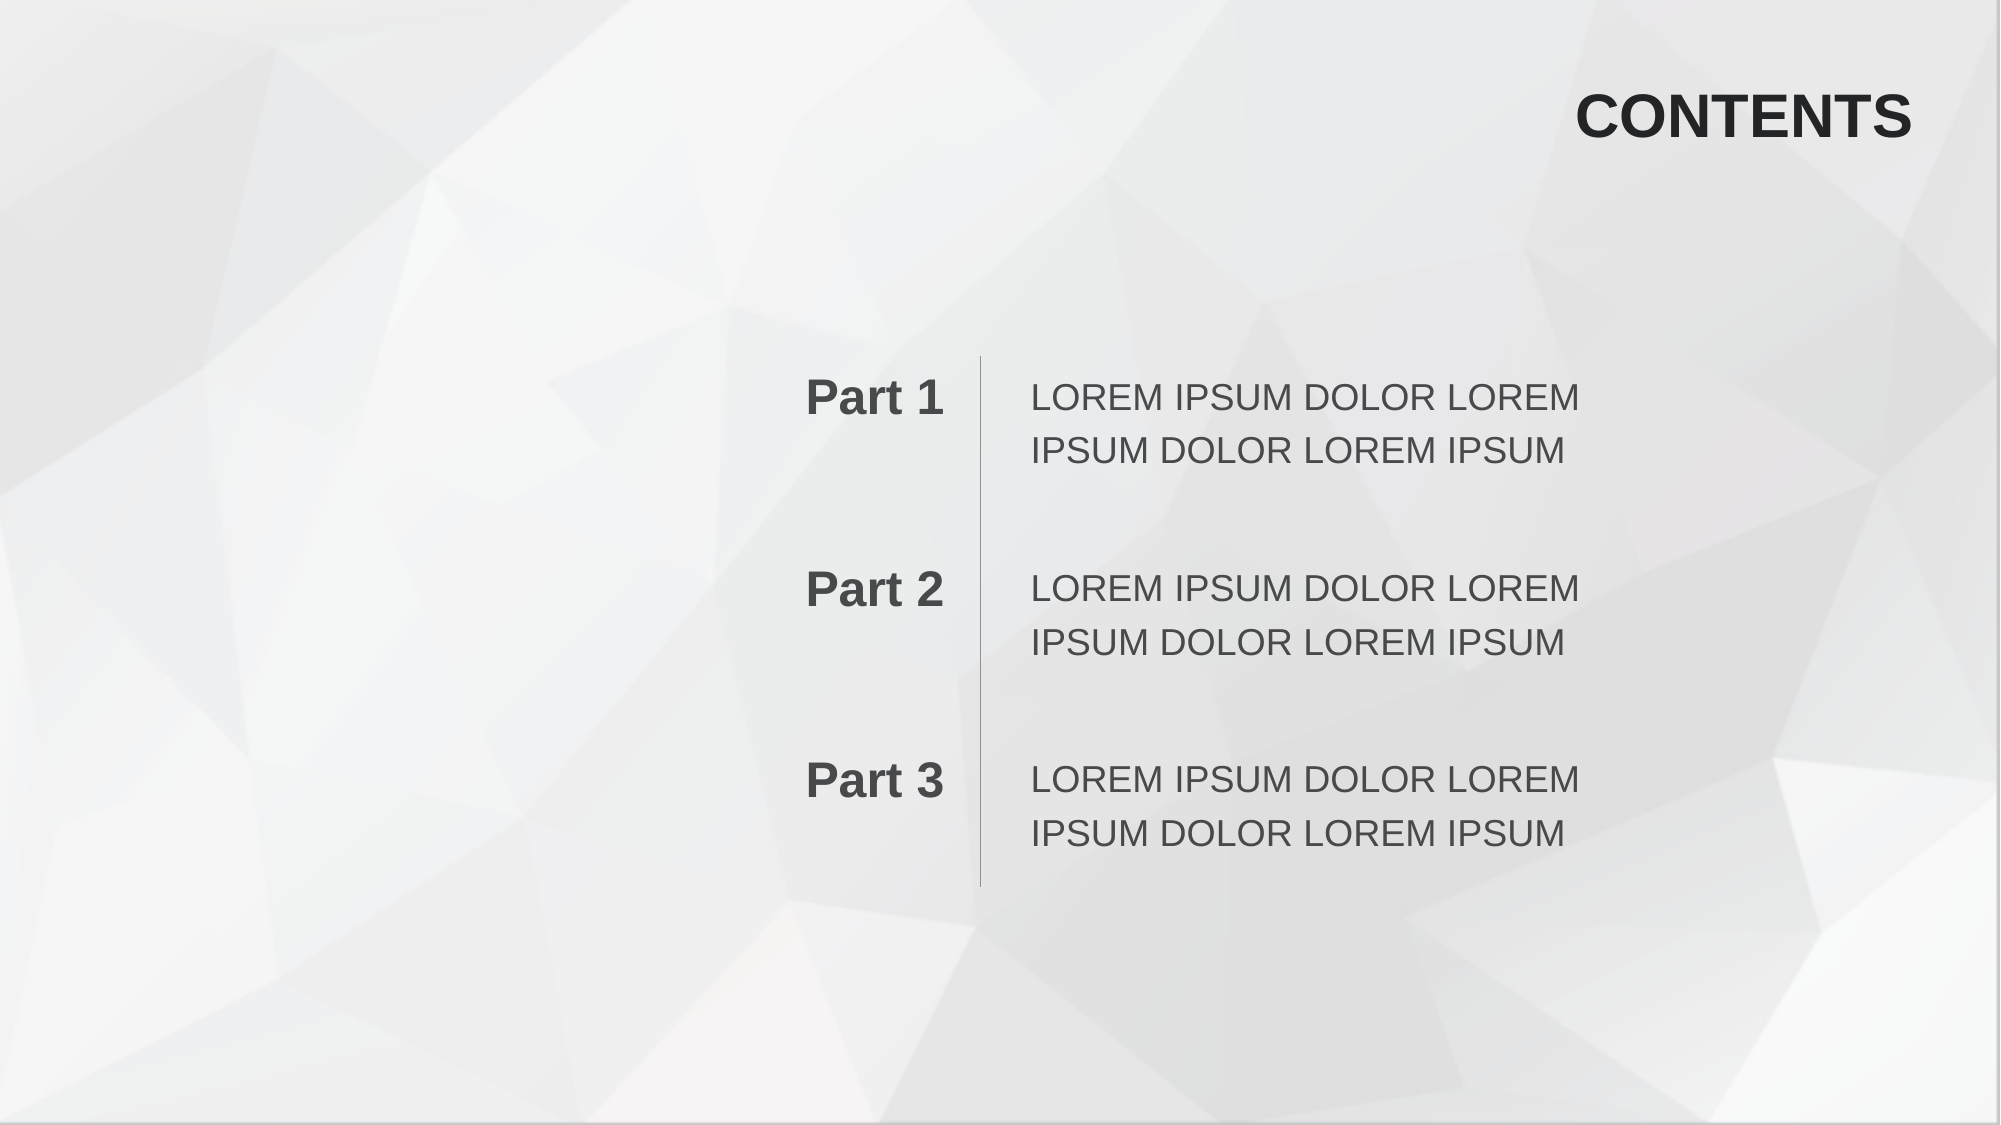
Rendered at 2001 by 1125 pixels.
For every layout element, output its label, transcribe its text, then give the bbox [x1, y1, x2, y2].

text_box LOREM IPSUM DOLOR LOREM IPSUM DOLOR LOREM IPSUM [1015, 356, 1712, 519]
text_box Part 2 [672, 548, 960, 624]
text_box LOREM IPSUM DOLOR LOREM IPSUM DOLOR LOREM IPSUM [1015, 738, 1712, 901]
picture [0, 0, 2000, 1125]
text_box Part 1 [672, 356, 960, 433]
text_box CONTENTS [1560, 68, 1933, 175]
text_box Part 3 [672, 739, 960, 816]
text_box LOREM IPSUM DOLOR LOREM IPSUM DOLOR LOREM IPSUM [1015, 547, 1712, 710]
